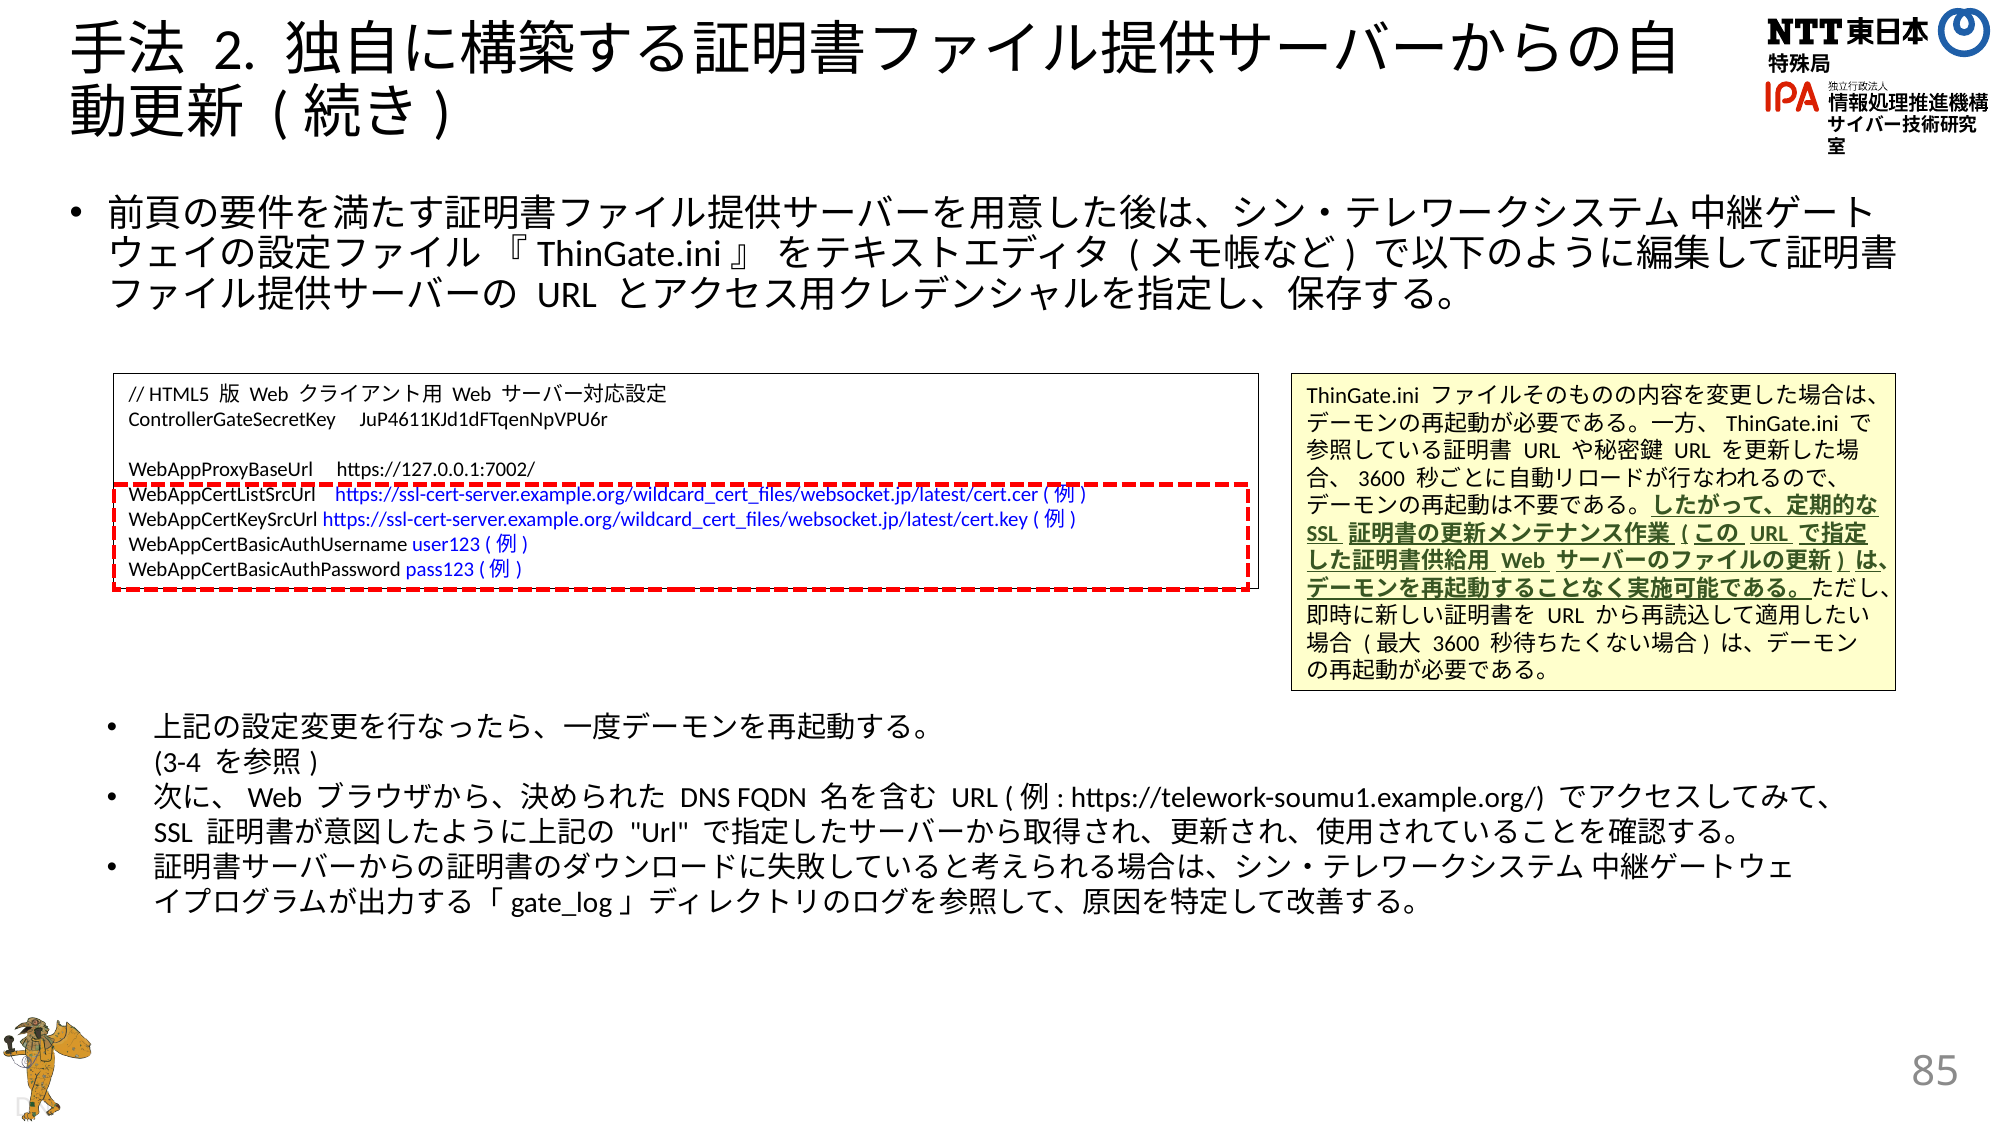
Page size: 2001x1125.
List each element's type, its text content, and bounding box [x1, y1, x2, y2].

list 前頁の要件を満たす証明書ファイル提供サーバーを用意した後は、シン・テレワークシステム 中継ゲートウェイの設定ファイル 『ThinGate.ini』 をテキストエディタ (メモ帳など) で以下のように編集して証明書ファイル提供サーバーの URL とアクセス用クレデンシャルを指定し、保存する。 [54, 186, 1949, 495]
title 手法 2. 独自に構築する証明書ファイル提供サーバーからの自動更新 (続き) [54, 61, 1703, 174]
slide_number 85 [1412, 1042, 1975, 1103]
text_box 上記の設定変更を行なったら、一度デーモンを再起動する。 (3-4 を参照) 次に、Web ブラウザから、決められた DNS FQDN 名を含む URL (例: https://telework-soumu1.example.org/) でアクセスしてみて、SSL 証明書が意図したように上記の "Url" で指定したサーバーから取得され、更新され、使用されていることを確認する。 証明書サーバーからの証明書のダウンロードに失敗していると考えられる場合は、シン・テレワークシステム 中継ゲートウェイプログラムが出力する「gate_log」ディレクトリのログを参照して、原因を特定して改善する。 [92, 701, 1836, 926]
text_box [113, 483, 1249, 590]
text_box // HTML5 版 Web クライアント用 Web サーバー対応設定 ControllerGateSecretKey JuP4611KJd1dFTqenNpVPU6r WebAppProxyBaseUrl https://127.0.0.1:7002/ WebAppCertListSrcUrl https://ssl-cert-server.example.org/wildcard_cert_files/websocket.jp/latest/cert.cer (例) WebAppCertKeySrcUrl https://ssl-cert-server.example.org/wildcard_cert_files/websocket.jp/latest/cert.key (例) WebAppCertBasicAuthUsername user123 (例) WebAppCertBasicAuthPassword pass123 (例) [113, 373, 1259, 589]
text_box ThinGate.ini ファイルそのものの内容を変更した場合は、デーモンの再起動が必要である。一方、ThinGate.ini で参照している証明書 URL や秘密鍵 URL を更新した場合、3600 秒ごとに自動リロードが行なわれるので、デーモンの再起動は不要である。したがって、定期的な SSL 証明書の更新メンテナンス作業 (この URL で指定した証明書供給用 Web サーバーのファイルの更新) は、デーモンを再起動することなく実施可能である。ただし、即時に新しい証明書を URL から再読込して適用したい場合 (最大 3600 秒待ちたくない場合) は、デーモンの再起動が必要である。 [1291, 373, 1896, 691]
